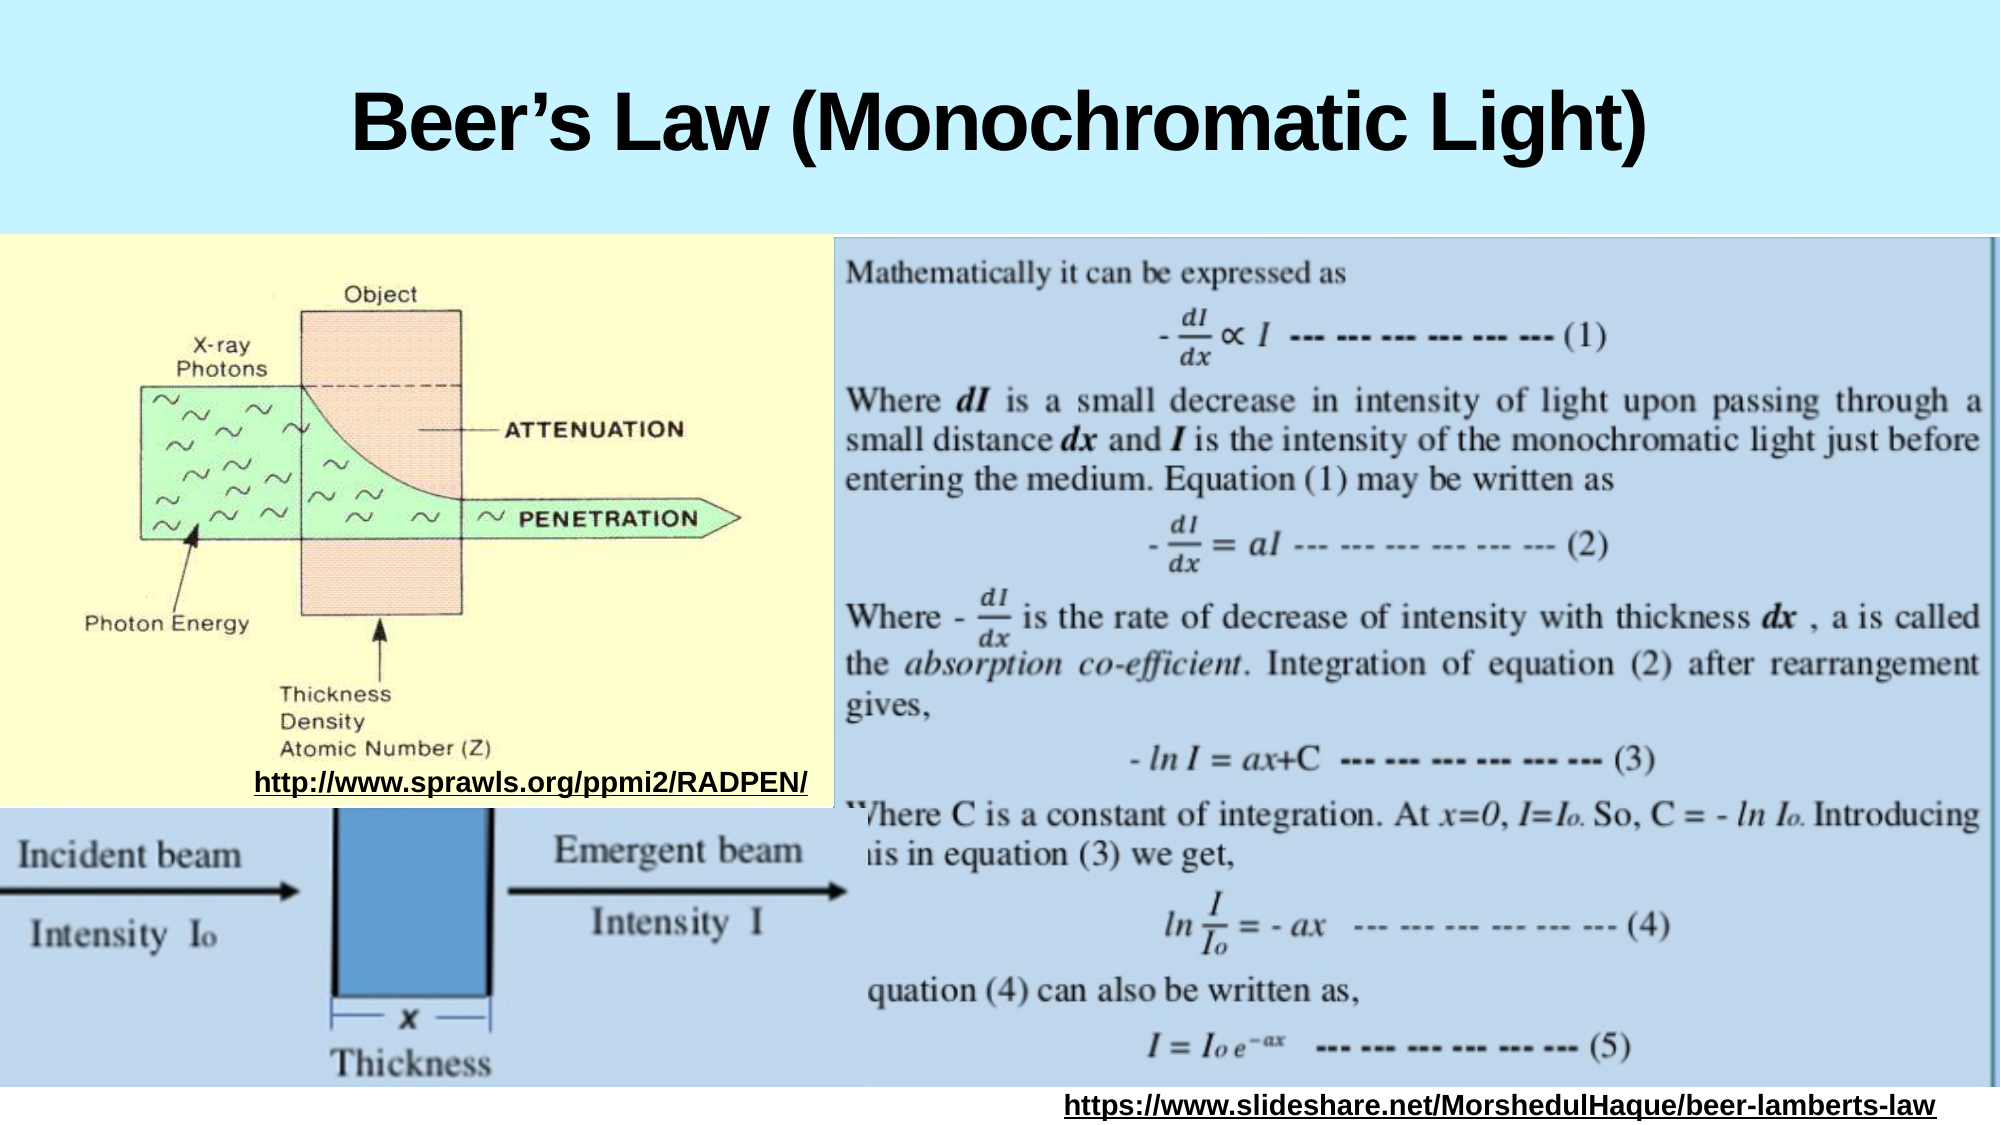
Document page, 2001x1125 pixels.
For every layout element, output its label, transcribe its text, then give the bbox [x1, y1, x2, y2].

picture [0, 808, 868, 1088]
text_box https://www.slideshare.net/MorshedulHaque/beer-lamberts-law [326, 1095, 1960, 1125]
title Beer’s Law (Monochromatic Light) [0, 0, 2000, 229]
picture [0, 233, 834, 806]
picture [842, 236, 2000, 1087]
